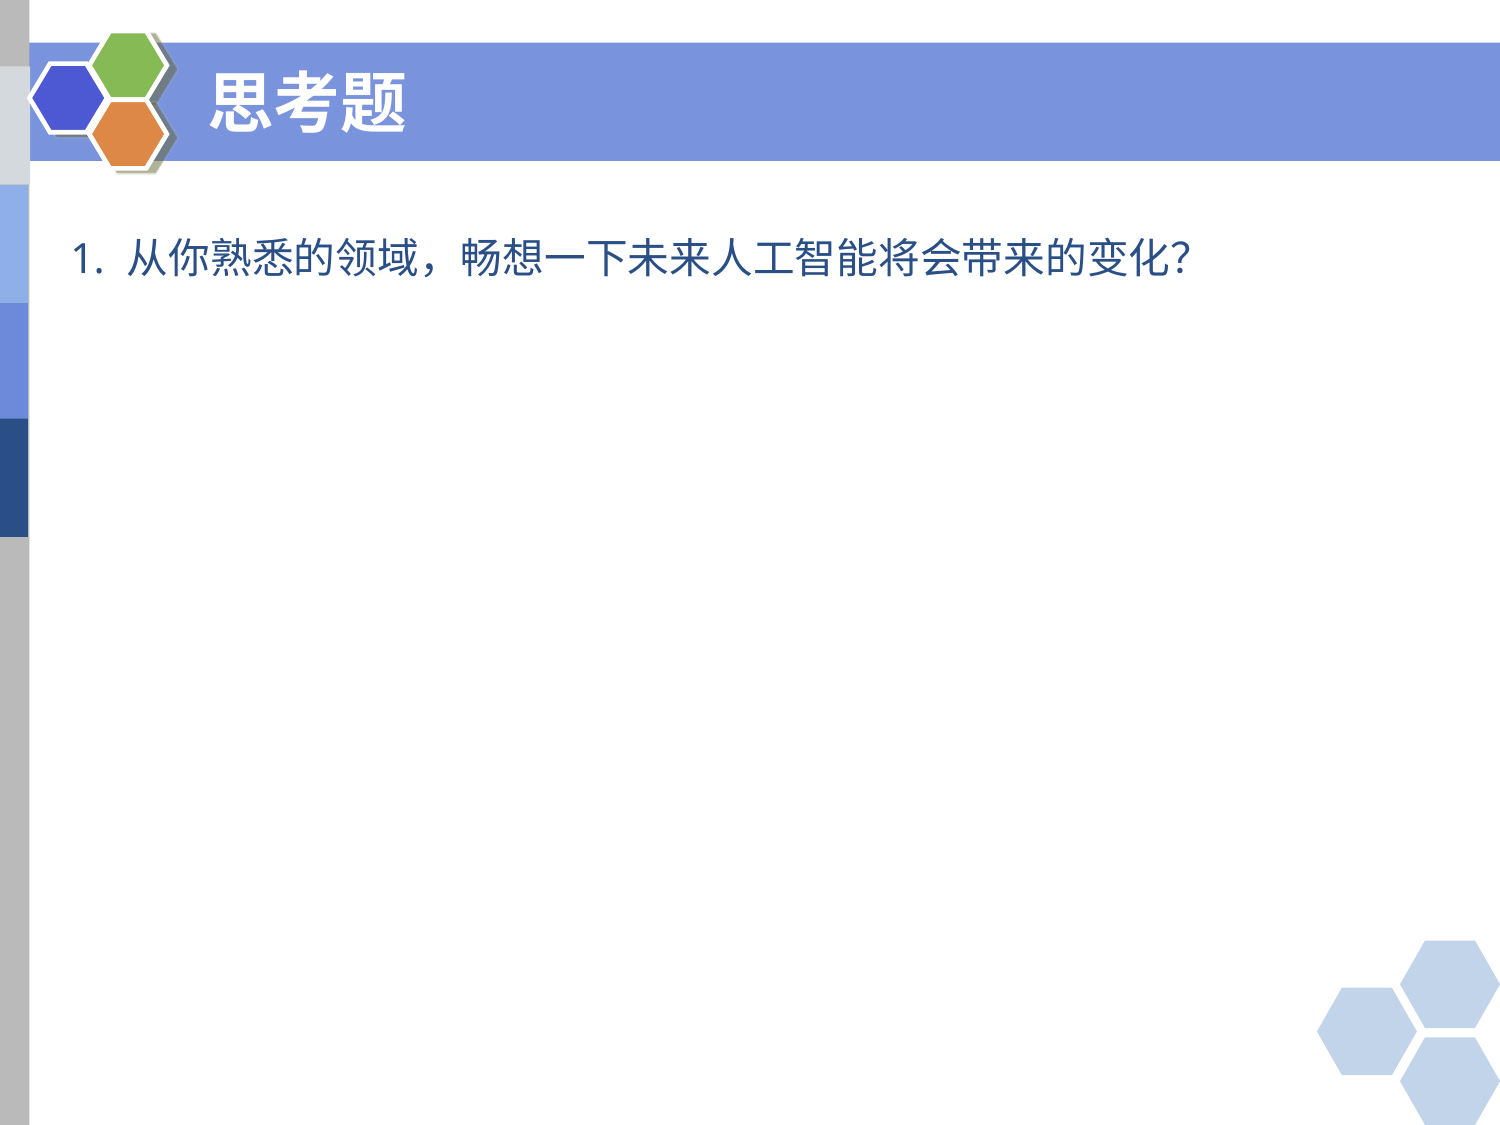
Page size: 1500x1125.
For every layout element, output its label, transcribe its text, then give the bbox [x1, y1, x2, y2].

list 从你熟悉的领域，畅想一下未来人工智能将会带来的变化？ [55, 204, 1447, 973]
